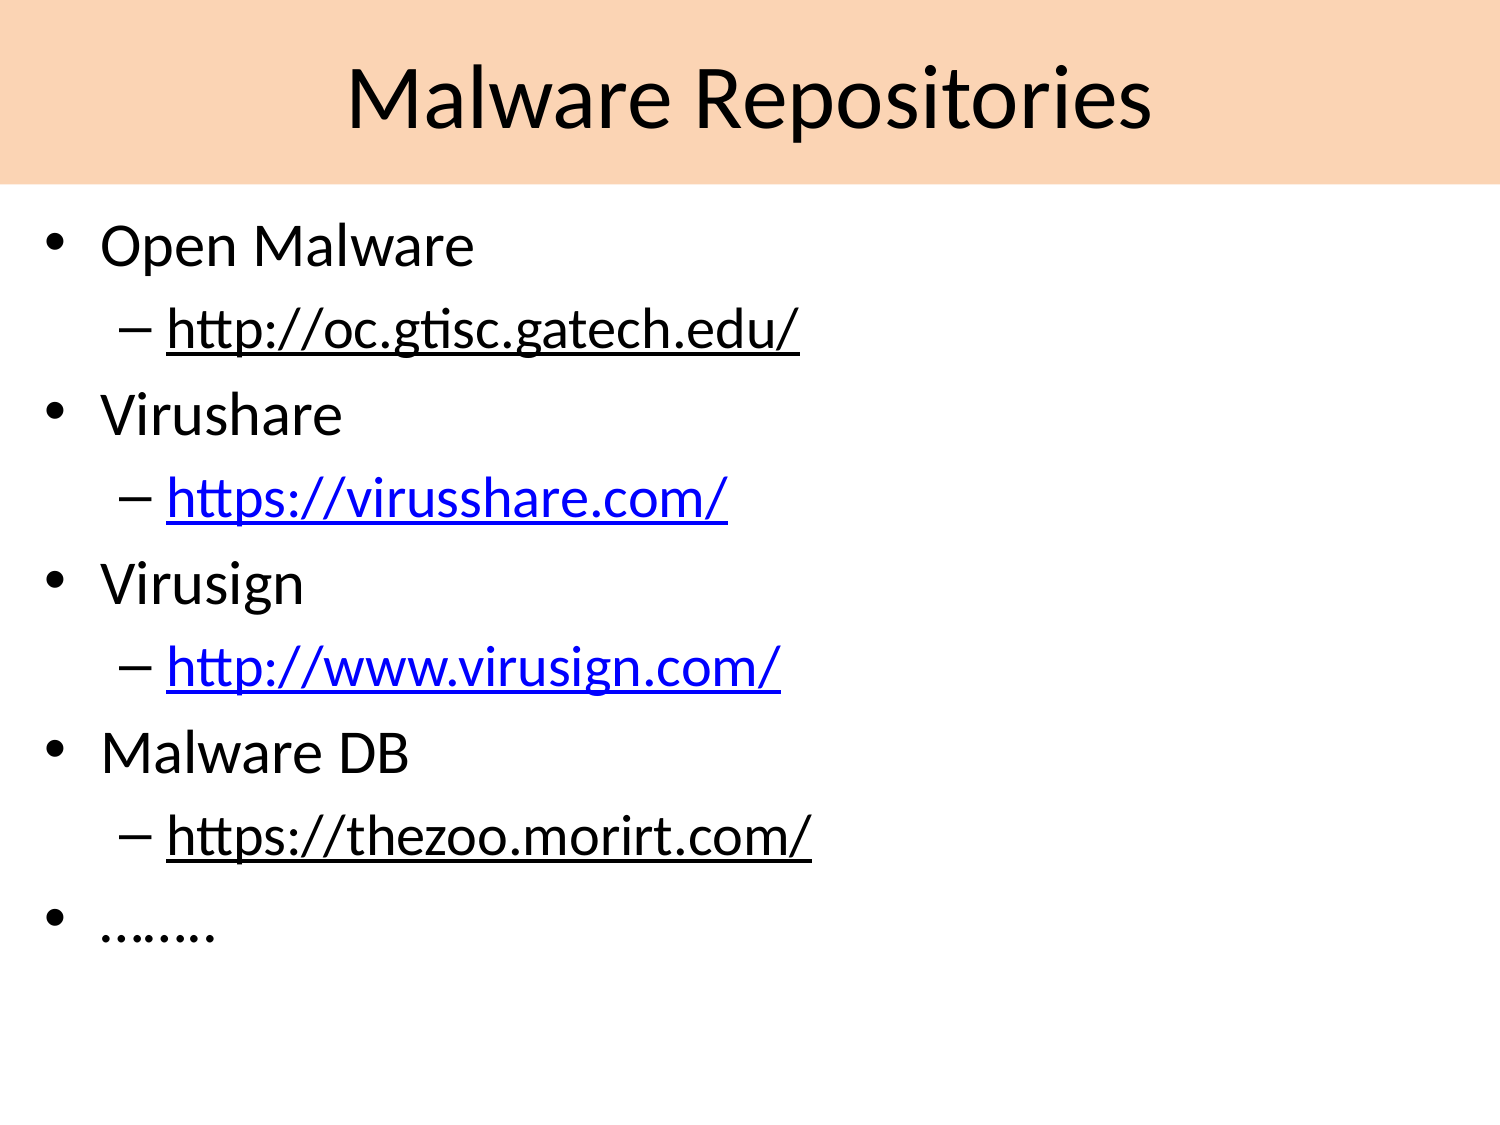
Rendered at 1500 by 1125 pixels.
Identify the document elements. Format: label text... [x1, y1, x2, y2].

text_box Open Malware http://oc.gtisc.gatech.edu/ Virushare https://virusshare.com/ Virusign http://www.virusign.com/ Malware DB https://thezoo.morirt.com/ …….. [29, 196, 1471, 1035]
text_box Malware Repositories [0, 0, 1500, 185]
